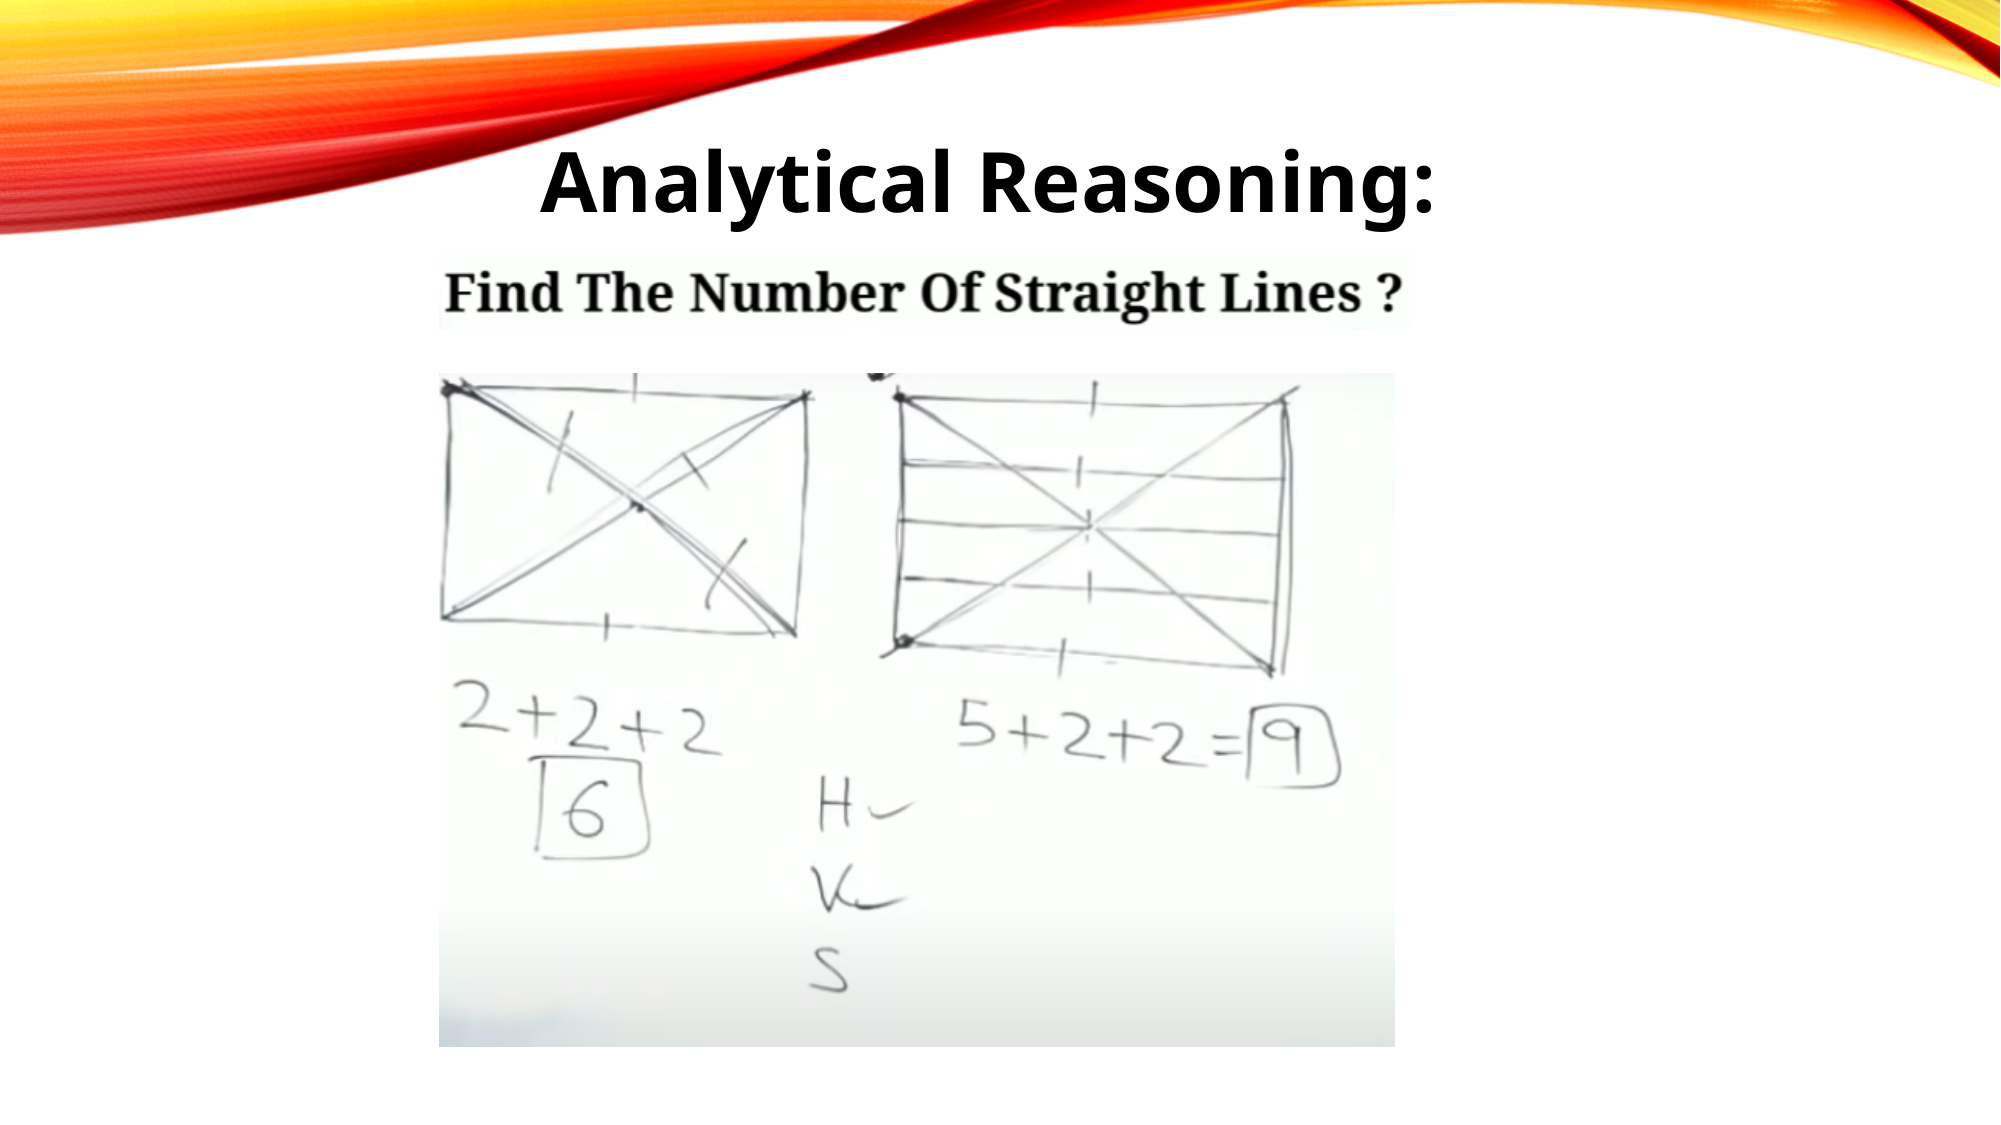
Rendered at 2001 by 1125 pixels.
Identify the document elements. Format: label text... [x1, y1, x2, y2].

text_box Analytical Reasoning: [525, 121, 1526, 337]
picture [0, 0, 2000, 237]
picture [439, 249, 1411, 330]
picture [439, 373, 1395, 1048]
